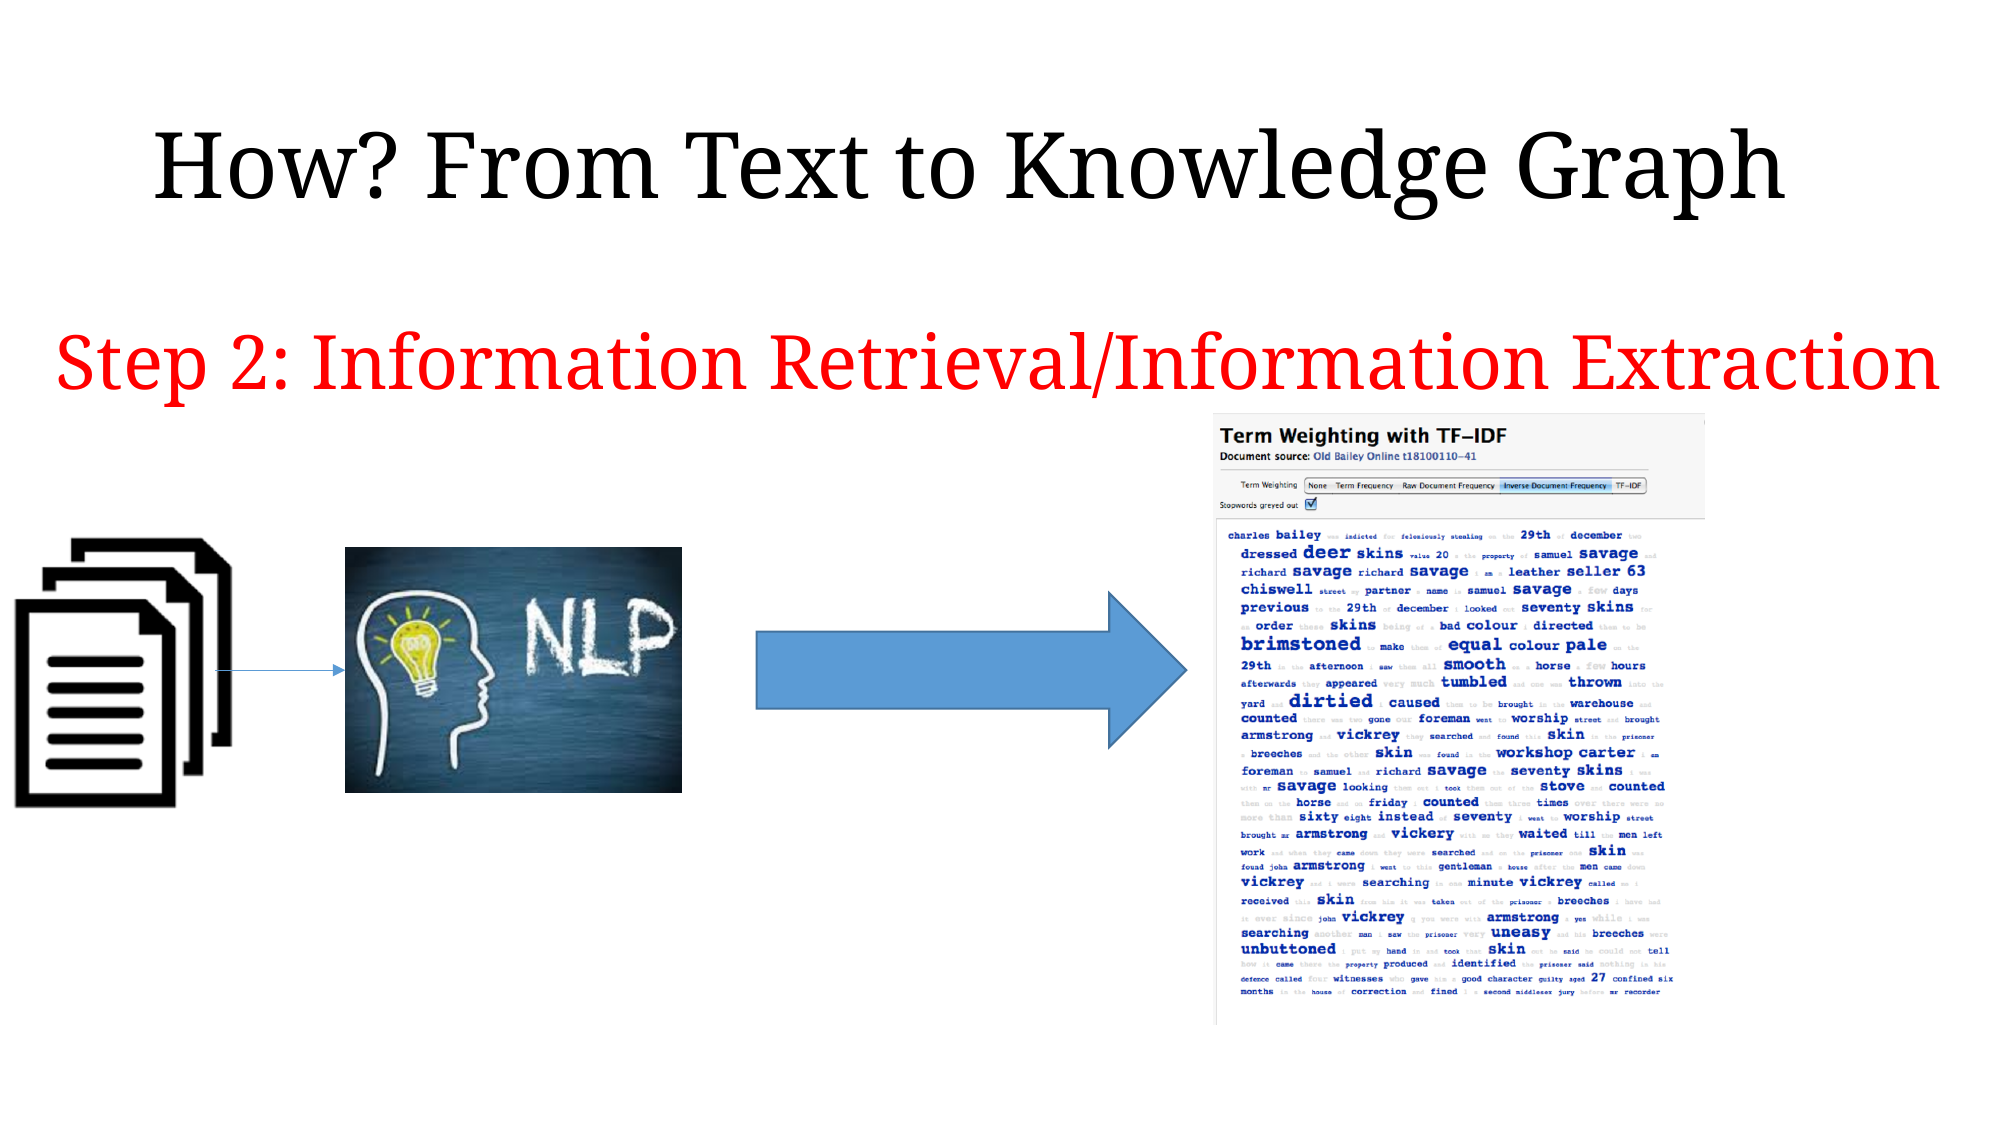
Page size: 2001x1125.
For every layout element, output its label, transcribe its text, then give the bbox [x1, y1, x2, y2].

title How? From Text to Knowledge Graph [137, 59, 1863, 278]
picture [1213, 413, 1705, 1025]
text_box Step 2: Information Retrieval/Information Extraction [41, 307, 1959, 413]
text_box [755, 590, 1188, 750]
picture [0, 519, 249, 821]
picture [345, 547, 682, 793]
